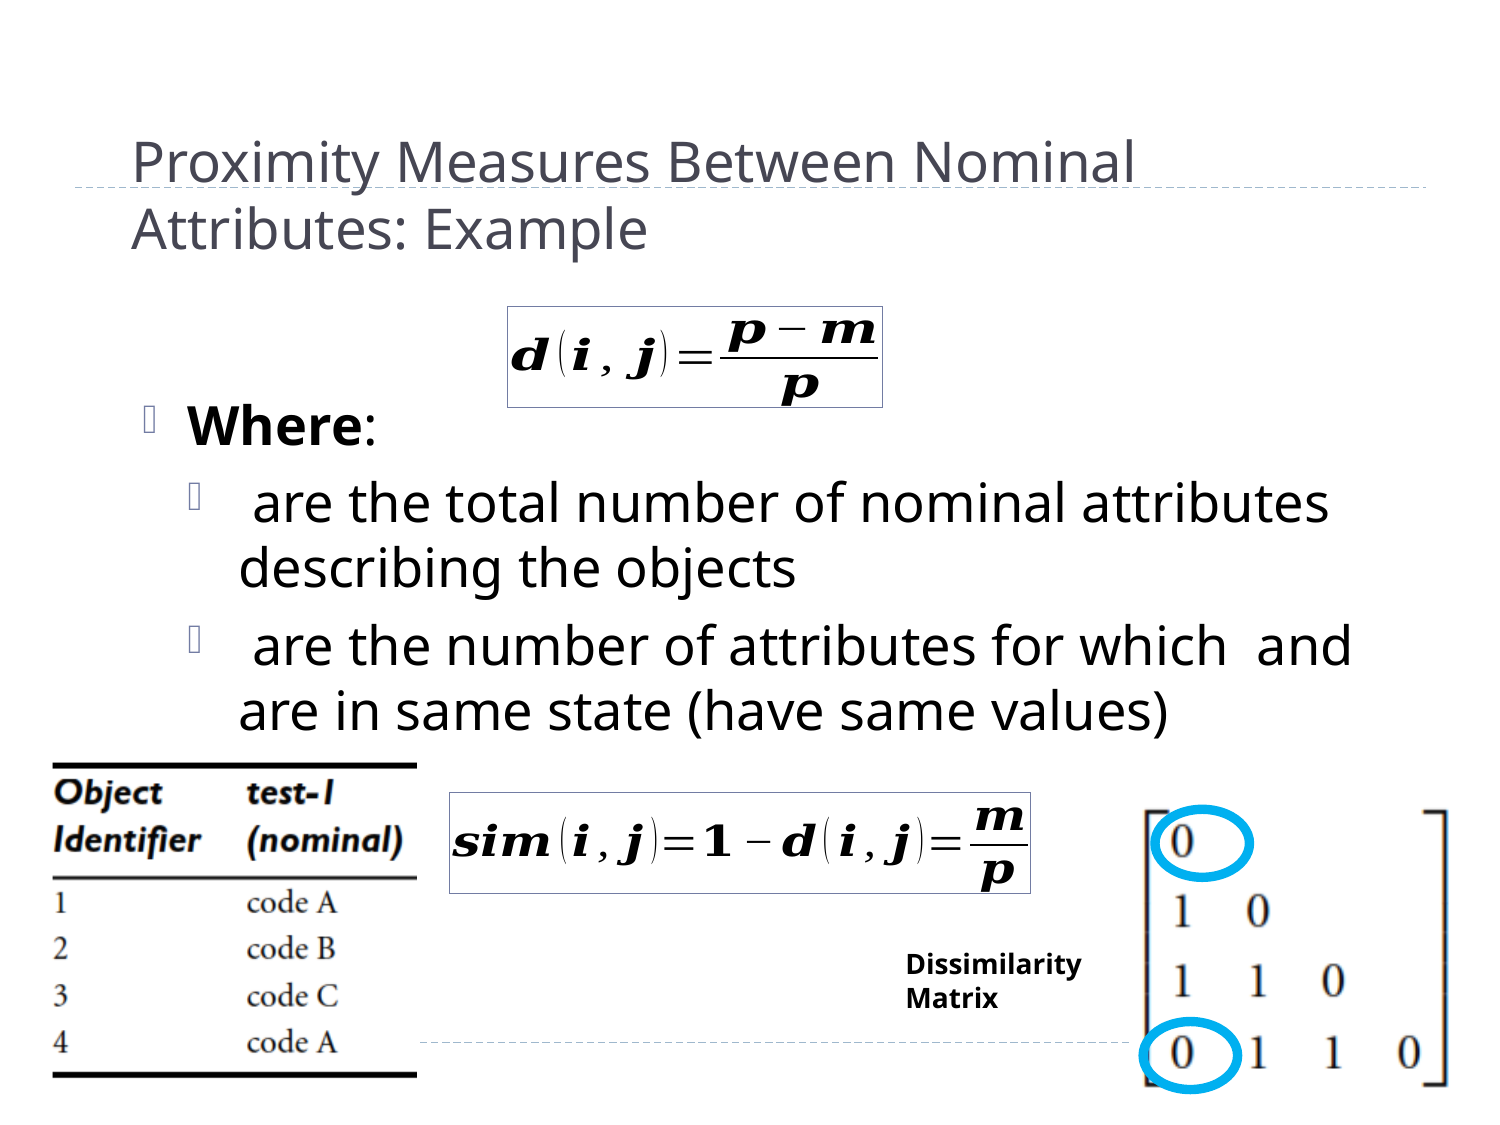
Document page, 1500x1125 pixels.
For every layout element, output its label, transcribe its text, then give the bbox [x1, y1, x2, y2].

title Proximity Measures Between Nominal Attributes: Example [123, 146, 1434, 270]
picture [40, 751, 417, 1090]
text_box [890, 792, 1460, 1108]
